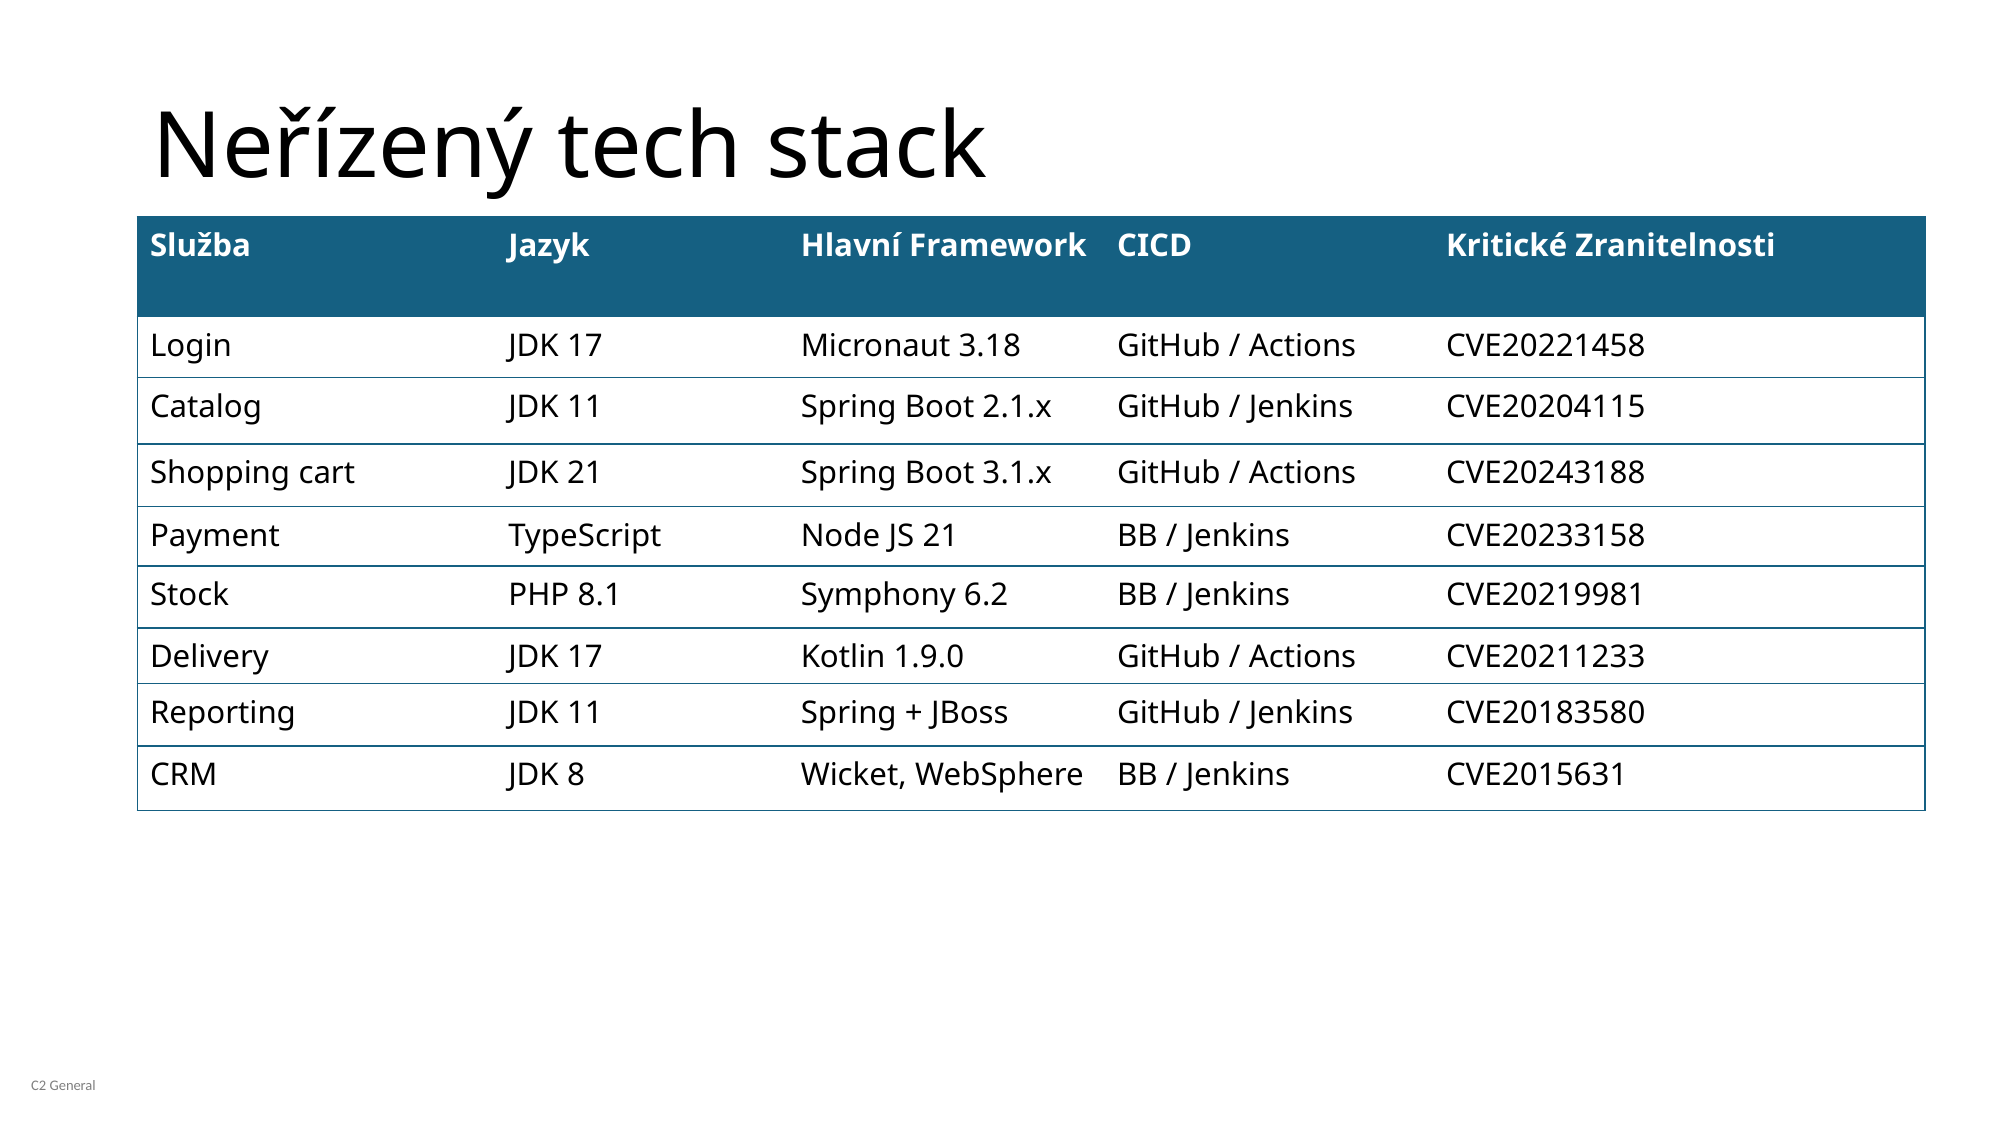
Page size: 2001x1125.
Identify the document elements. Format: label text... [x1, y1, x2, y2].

table_cell CVE2015631 [1433, 747, 1924, 810]
table_cell Symphony 6.2 [788, 567, 1105, 627]
table_cell Spring Boot 2.1.x [788, 378, 1105, 443]
table_cell BB / Jenkins [1105, 507, 1433, 565]
table_cell BB / Jenkins [1105, 747, 1433, 810]
table_cell GitHub / Actions [1105, 629, 1433, 683]
table_cell CVE20233158 [1433, 507, 1924, 565]
table_cell CVE20221458 [1433, 317, 1924, 377]
table_cell CVE20211233 [1433, 629, 1924, 683]
table_cell Delivery [138, 629, 496, 683]
table_header Kritické Zranitelnosti [1433, 218, 1924, 316]
table_cell Spring + JBoss [788, 684, 1105, 745]
table_cell JDK 17 [496, 629, 788, 683]
table_header Hlavní Framework [788, 218, 1105, 316]
table_cell JDK 11 [496, 684, 788, 745]
table_cell Stock [138, 567, 496, 627]
title Neřízený tech stack [137, 59, 1797, 216]
table_cell JDK 11 [496, 378, 788, 443]
table_cell GitHub / Actions [1105, 317, 1433, 377]
table_cell TypeScript [496, 507, 788, 565]
table_header CICD [1105, 218, 1433, 316]
table_cell Login [138, 317, 496, 377]
table_cell Kotlin 1.9.0 [788, 629, 1105, 683]
table_cell JDK 17 [496, 317, 788, 377]
table_header Služba [138, 218, 496, 316]
table_cell GitHub / Actions [1105, 445, 1433, 506]
table_cell Shopping cart [138, 445, 496, 506]
table_cell GitHub / Jenkins [1105, 378, 1433, 443]
table_cell Payment [138, 507, 496, 565]
table_cell PHP 8.1 [496, 567, 788, 627]
table_cell CVE20204115 [1433, 378, 1924, 443]
table_cell GitHub / Jenkins [1105, 684, 1433, 745]
table_cell Node JS 21 [788, 507, 1105, 565]
table_cell Reporting [138, 684, 496, 745]
table_cell CVE20219981 [1433, 567, 1924, 627]
table_cell Catalog [138, 378, 496, 443]
table_header Jazyk [496, 218, 788, 316]
table_cell Spring Boot 3.1.x [788, 445, 1105, 506]
table_cell CRM [138, 747, 496, 810]
table_cell BB / Jenkins [1105, 567, 1433, 627]
table_cell CVE20183580 [1433, 684, 1924, 745]
table_cell JDK 21 [496, 445, 788, 506]
table_cell Micronaut 3.18 [788, 317, 1105, 377]
table_cell CVE20243188 [1433, 445, 1924, 506]
table_cell Wicket, WebSphere [788, 747, 1105, 810]
table_cell JDK 8 [496, 747, 788, 810]
